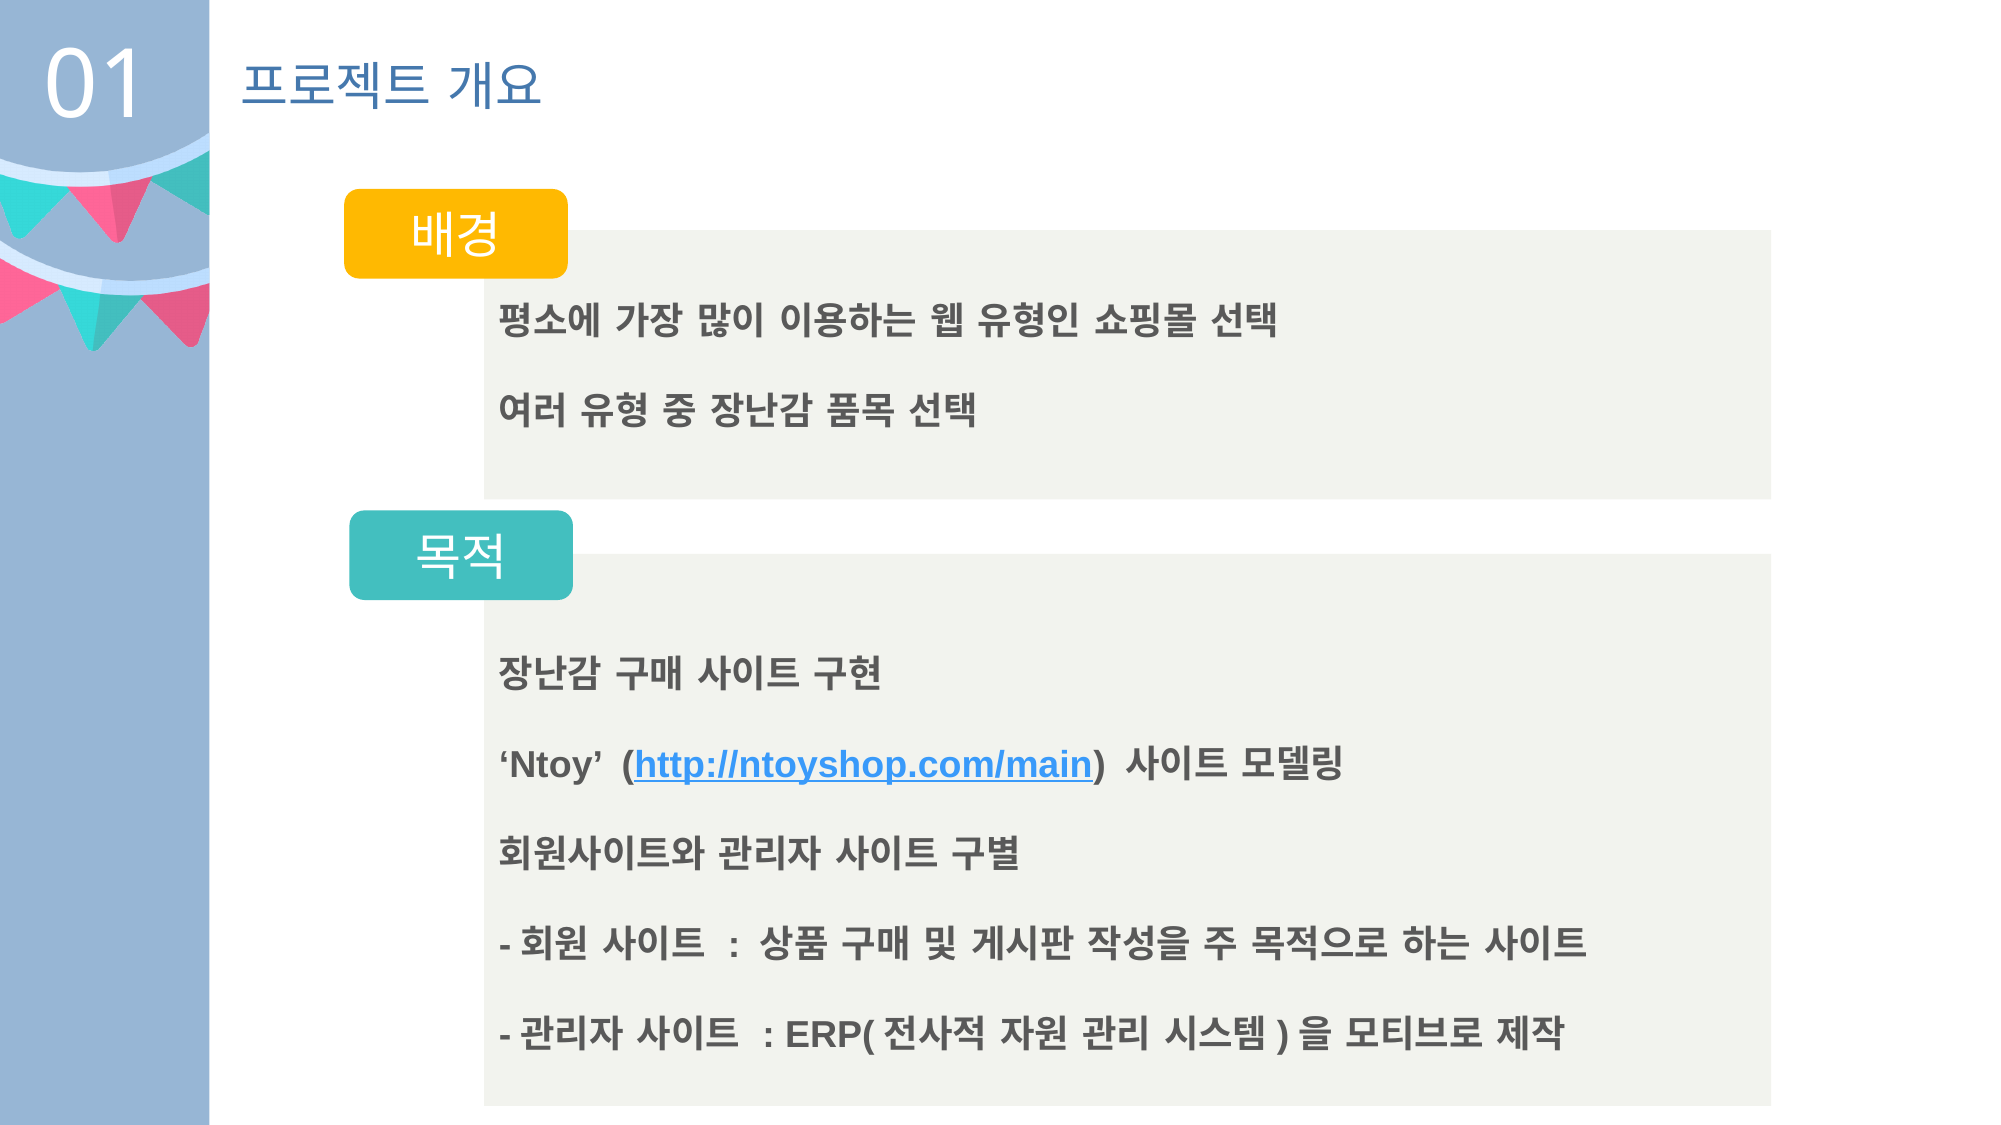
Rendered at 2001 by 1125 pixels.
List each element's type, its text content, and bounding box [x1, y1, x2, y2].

text_box 프로젝트 개요 [225, 45, 755, 124]
text_box 배경 [342, 186, 570, 281]
text_box 장난감 구매 사이트 구현 ‘Ntoy’ (http://ntoyshop.com/main) 사이트 모델링 회원사이트와 관리자 사이트 구별 -회원 사이트 : 상품 구매 및 게시판 작성을 주 목적으로 하는 사이트 -관리자 사이트 : ERP(전사적 자원 관리 시스템)을 모티브로 제작 [482, 552, 1773, 1108]
text_box 목적 [347, 508, 576, 603]
text_box 평소에 가장 많이 이용하는 웹 유형인 쇼핑몰 선택 여러 유형 중 장난감 품목 선택 [482, 228, 1773, 502]
text_box 01 [28, 14, 277, 144]
text_box [0, 0, 212, 129]
text_box [0, 354, 212, 1125]
picture [0, 130, 210, 352]
